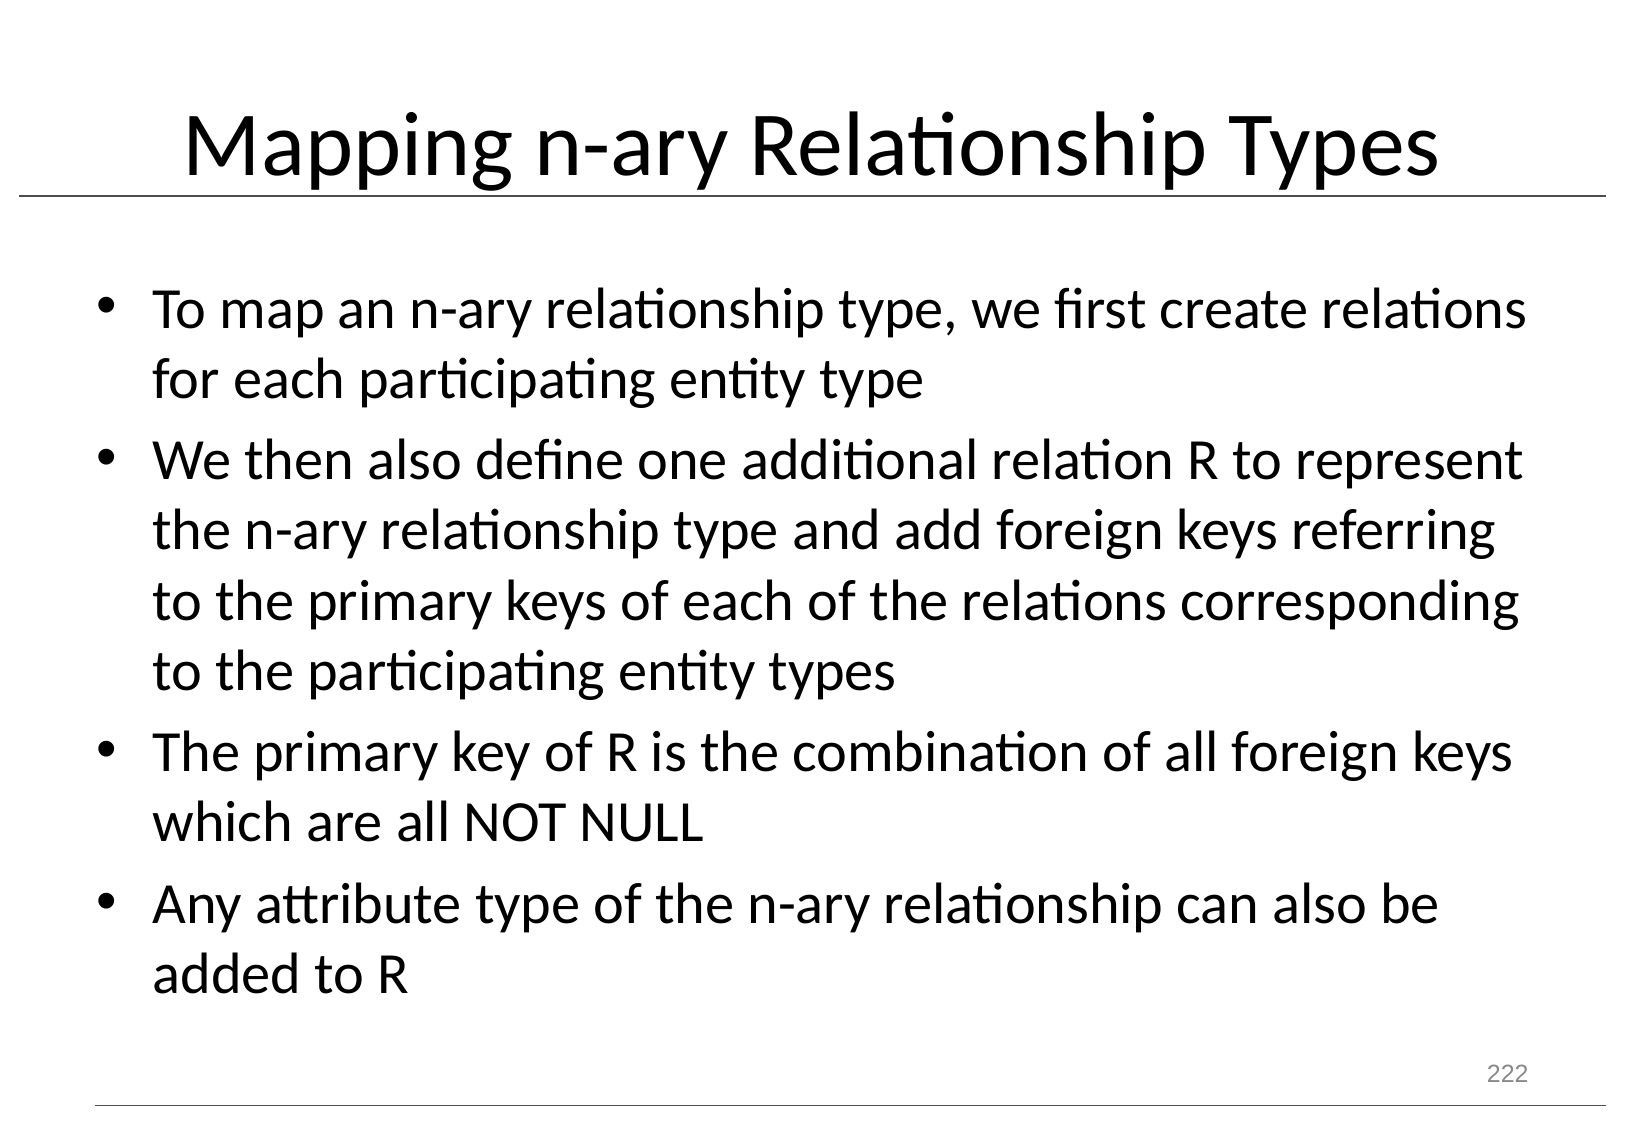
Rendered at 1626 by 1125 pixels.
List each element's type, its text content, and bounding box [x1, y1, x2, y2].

title Mapping n-ary Relationship Types [81, 45, 1544, 233]
list To map an n-ary relationship type, we first create relations for each participating entity type We then also define one additional relation R to represent the n-ary relationship type and add foreign keys referring to the primary keys of each of the relations corresponding to the participating entity types The primary key of R is the combination of all foreign keys which are all NOT NULL Any attribute type of the n-ary relationship can also be added to R [81, 262, 1544, 1005]
slide_number 222 [1164, 1042, 1544, 1103]
